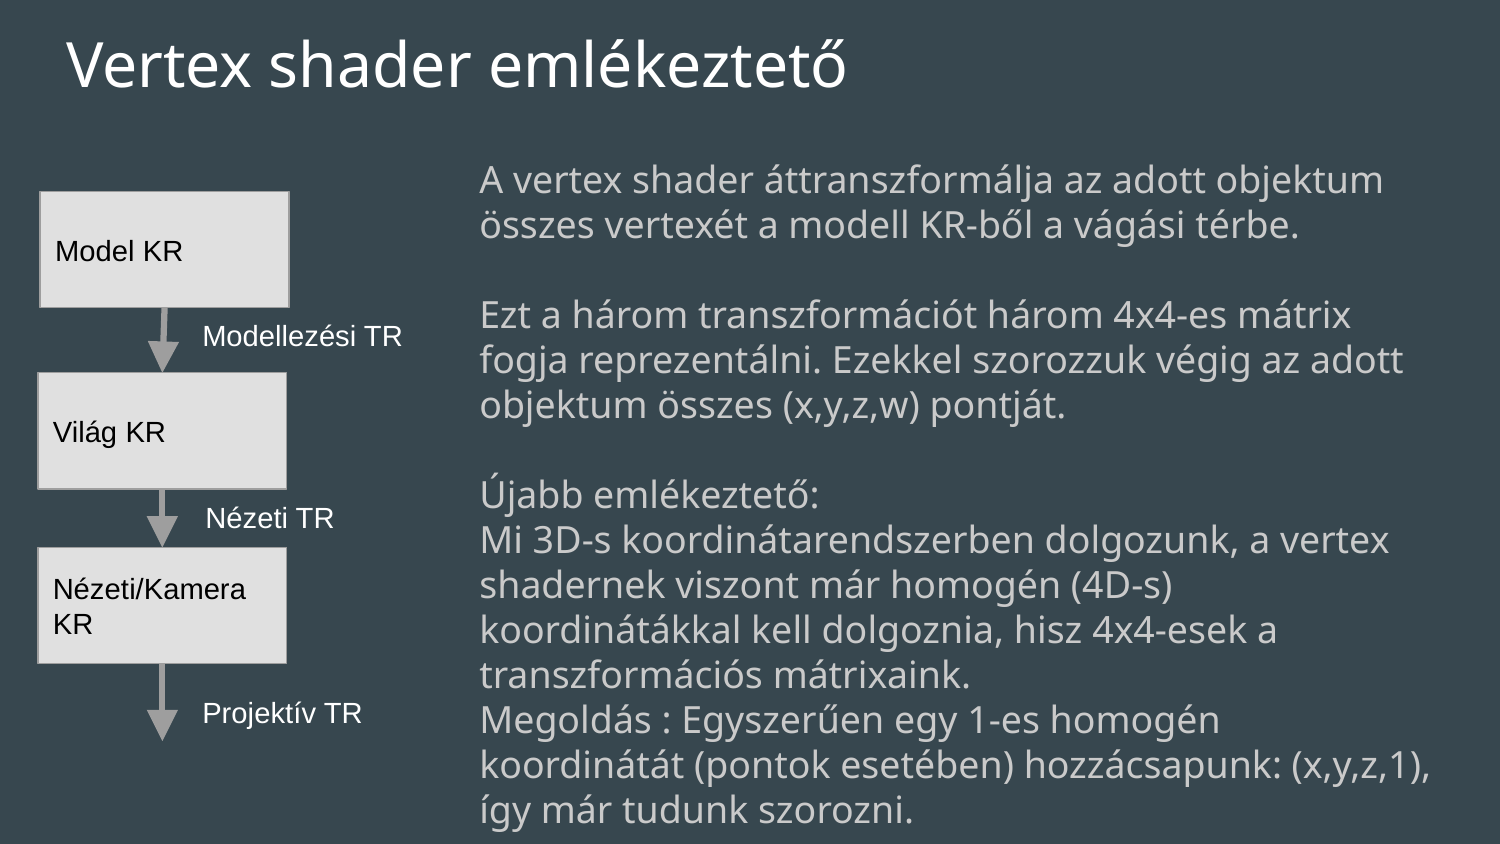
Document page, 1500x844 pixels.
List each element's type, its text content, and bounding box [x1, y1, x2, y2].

title Vertex shader emlékeztető [51, 9, 1449, 104]
text_box Világ KR [37, 372, 287, 489]
text_box Nézeti TR [190, 484, 464, 553]
text_box A vertex shader áttranszformálja az adott objektum összes vertexét a modell KR-ből a vágási térbe. Ezt a három transzformációt három 4x4-es mátrix fogja reprezentálni. Ezekkel szorozzuk végig az adott objektum összes (x,y,z,w) pontját. Újabb emlékeztető: Mi 3D-s koordinátarendszerben dolgozunk, a vertex shadernek viszont már homogén (4D-s) koordinátákkal kell dolgoznia, hisz 4x4-esek a transzformációs mátrixaink. Megoldás : Egyszerűen egy 1-es homogén koordinátát (pontok esetében) hozzácsapunk: (x,y,z,1), így már tudunk szorozni. [464, 140, 1449, 833]
text_box Model KR [40, 191, 289, 308]
text_box Modellezési TR [187, 302, 464, 371]
text_box Nézeti/Kamera KR [37, 547, 287, 664]
text_box Projektív TR [187, 679, 464, 748]
